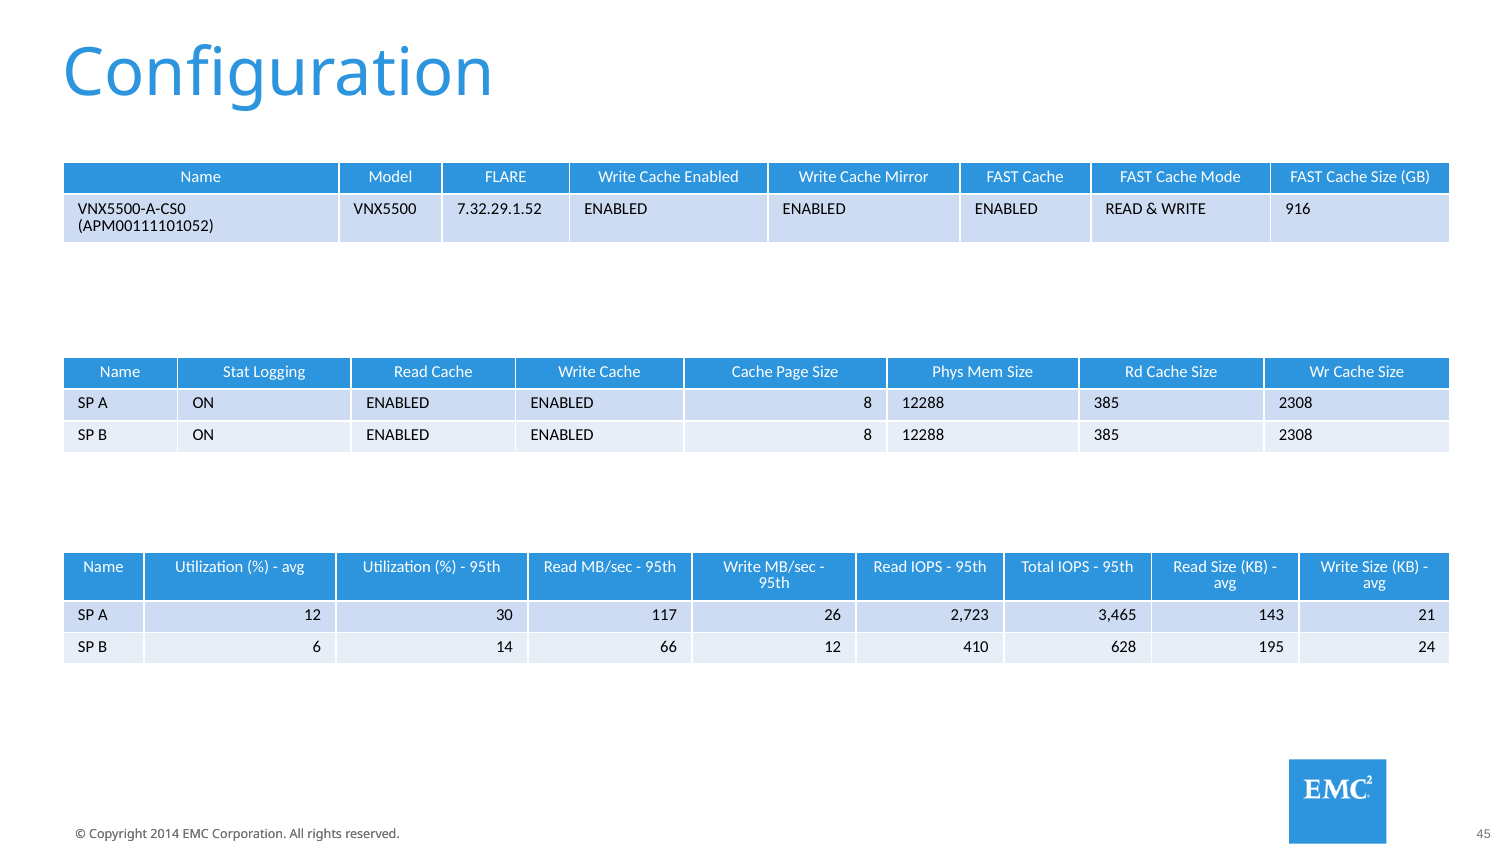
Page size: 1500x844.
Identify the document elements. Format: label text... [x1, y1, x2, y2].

table_cell 2,723 [857, 602, 1003, 632]
table_header Rd Cache Size [1080, 358, 1263, 388]
table_header Write Cache [516, 358, 683, 388]
table_cell 628 [1005, 633, 1151, 663]
table_header Phys Mem Size [888, 358, 1078, 388]
table_cell ENABLED [516, 422, 683, 452]
table_cell 12288 [888, 390, 1078, 420]
picture [1303, 775, 1372, 799]
table_cell SP B [64, 633, 143, 663]
table_cell 30 [337, 602, 527, 632]
table_header Write MB/sec - 95th [693, 553, 855, 600]
table_cell 7.32.29.1.52 [443, 195, 569, 242]
table_cell ENABLED [352, 422, 515, 452]
table_cell ENABLED [516, 390, 683, 420]
table_cell 117 [529, 602, 691, 632]
table_header FAST Cache Size (GB) [1271, 163, 1449, 193]
table_header Name [64, 553, 143, 600]
title Configuration [62, 37, 1450, 113]
table_cell 8 [685, 390, 886, 420]
table_cell 12 [145, 602, 335, 632]
table_header FLARE [443, 163, 569, 193]
table_cell 12288 [888, 422, 1078, 452]
table_cell 66 [529, 633, 691, 663]
table_cell 8 [685, 422, 886, 452]
table_cell ENABLED [769, 195, 959, 242]
table_cell 410 [857, 633, 1003, 663]
table_header Utilization (%) - 95th [337, 553, 527, 600]
table_header Utilization (%) - avg [145, 553, 335, 600]
table_cell 3,465 [1005, 602, 1151, 632]
table_cell 385 [1080, 422, 1263, 452]
table_cell SP B [64, 422, 177, 452]
table_cell VNX5500 [340, 195, 441, 242]
table_header FAST Cache [961, 163, 1090, 193]
table_header Cache Page Size [685, 358, 886, 388]
table_cell 26 [693, 602, 855, 632]
table_cell 2308 [1265, 422, 1449, 452]
table_header Write Cache Mirror [769, 163, 959, 193]
table_cell READ & WRITE [1092, 195, 1270, 242]
table_header FAST Cache Mode [1092, 163, 1270, 193]
table_cell 12 [693, 633, 855, 663]
table_header Model [340, 163, 441, 193]
table_cell SP A [64, 390, 177, 420]
table_cell 143 [1152, 602, 1298, 632]
table_cell 14 [337, 633, 527, 663]
table_cell ENABLED [352, 390, 515, 420]
table_header Write Cache Enabled [570, 163, 767, 193]
table_cell 24 [1300, 633, 1449, 663]
table_header Read IOPS - 95th [857, 553, 1003, 600]
table_header Read MB/sec - 95th [529, 553, 691, 600]
table_cell 385 [1080, 390, 1263, 420]
table_cell ON [178, 390, 350, 420]
table_header Read Size (KB) - avg [1152, 553, 1298, 600]
table_cell VNX5500-A-CS0 (APM00111101052) [64, 195, 338, 242]
table_cell 916 [1271, 195, 1449, 242]
table_cell ENABLED [961, 195, 1090, 242]
table_header Read Cache [352, 358, 515, 388]
table_cell ENABLED [570, 195, 767, 242]
table_cell 6 [145, 633, 335, 663]
table_header Write Size (KB) - avg [1300, 553, 1449, 600]
table_cell ON [178, 422, 350, 452]
table_cell SP A [64, 602, 143, 632]
table_cell 195 [1152, 633, 1298, 663]
table_header Stat Logging [178, 358, 350, 388]
table_cell 2308 [1265, 390, 1449, 420]
table_header Name [64, 358, 177, 388]
table_header Total IOPS - 95th [1005, 553, 1151, 600]
table_header Name [64, 163, 338, 193]
table_header Wr Cache Size [1265, 358, 1449, 388]
table_cell 21 [1300, 602, 1449, 632]
